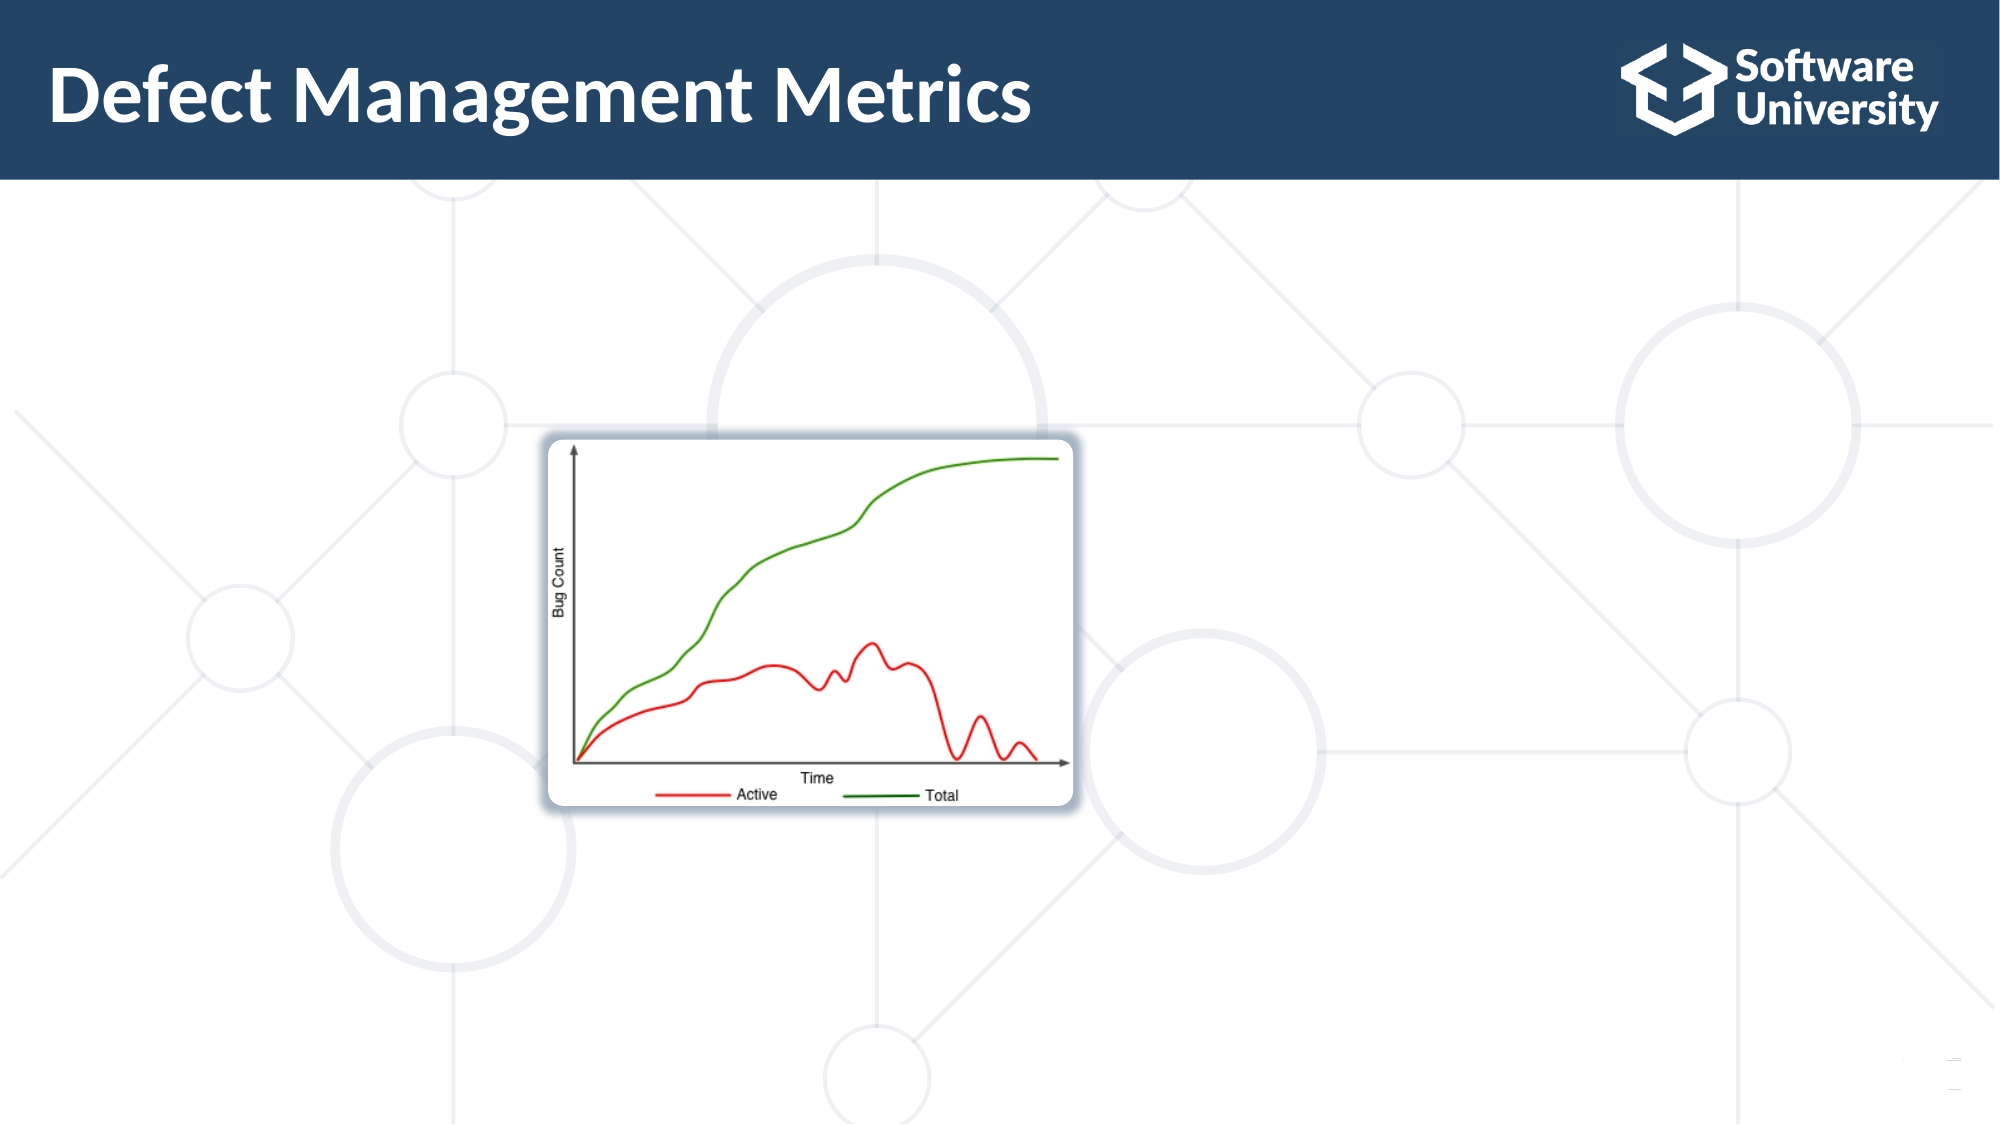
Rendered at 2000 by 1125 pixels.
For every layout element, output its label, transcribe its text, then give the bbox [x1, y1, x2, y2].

slide_number Total number of bugs Number of open (active) bugs/tasks Number of resolved bugs/tasks [1896, 1049, 1968, 1101]
picture [547, 439, 1074, 807]
picture [1621, 43, 1939, 136]
title Defect Management Metrics [31, 16, 1591, 162]
